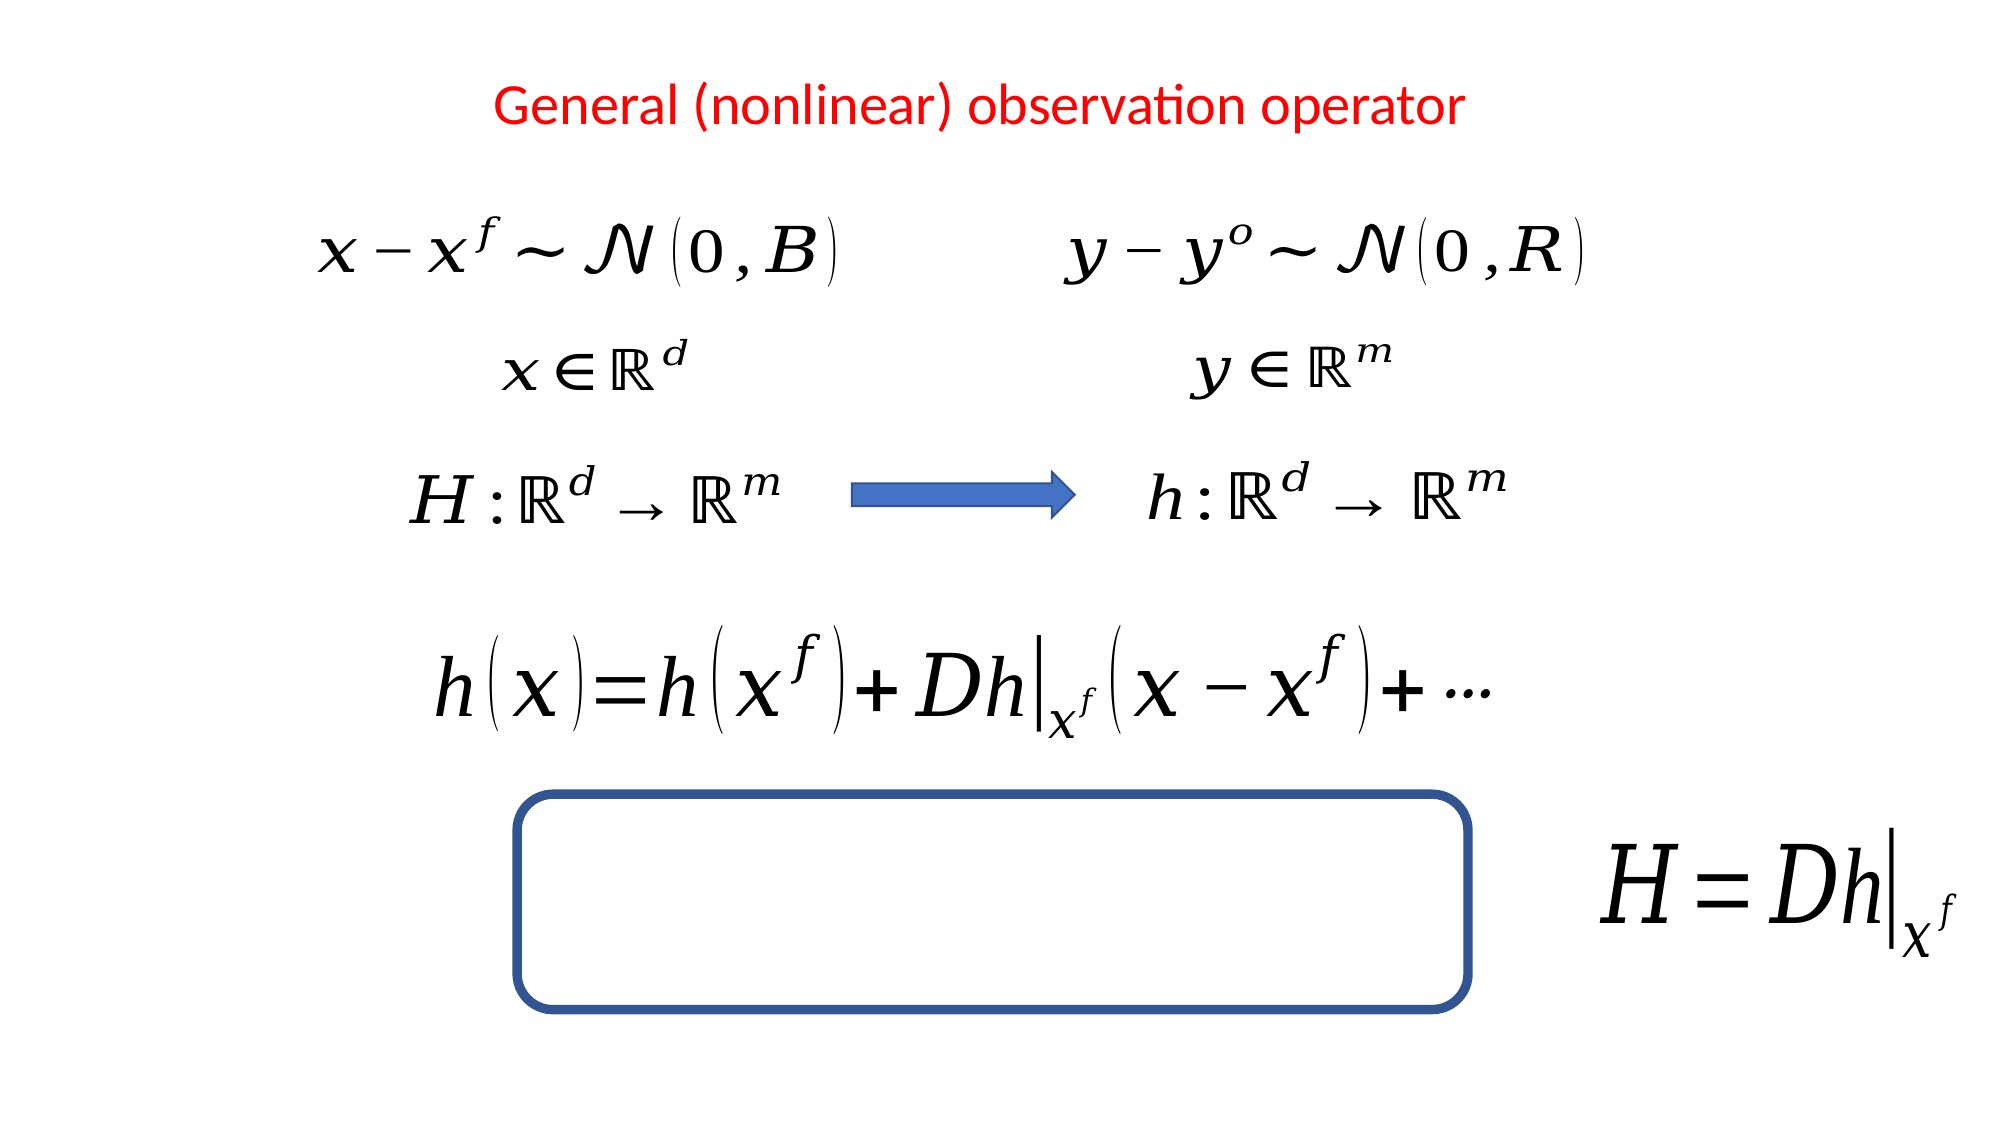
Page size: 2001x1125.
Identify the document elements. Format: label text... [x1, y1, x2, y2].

text_box [850, 469, 1077, 520]
text_box General (nonlinear) observation operator [479, 58, 1515, 144]
text_box [516, 793, 1470, 1011]
